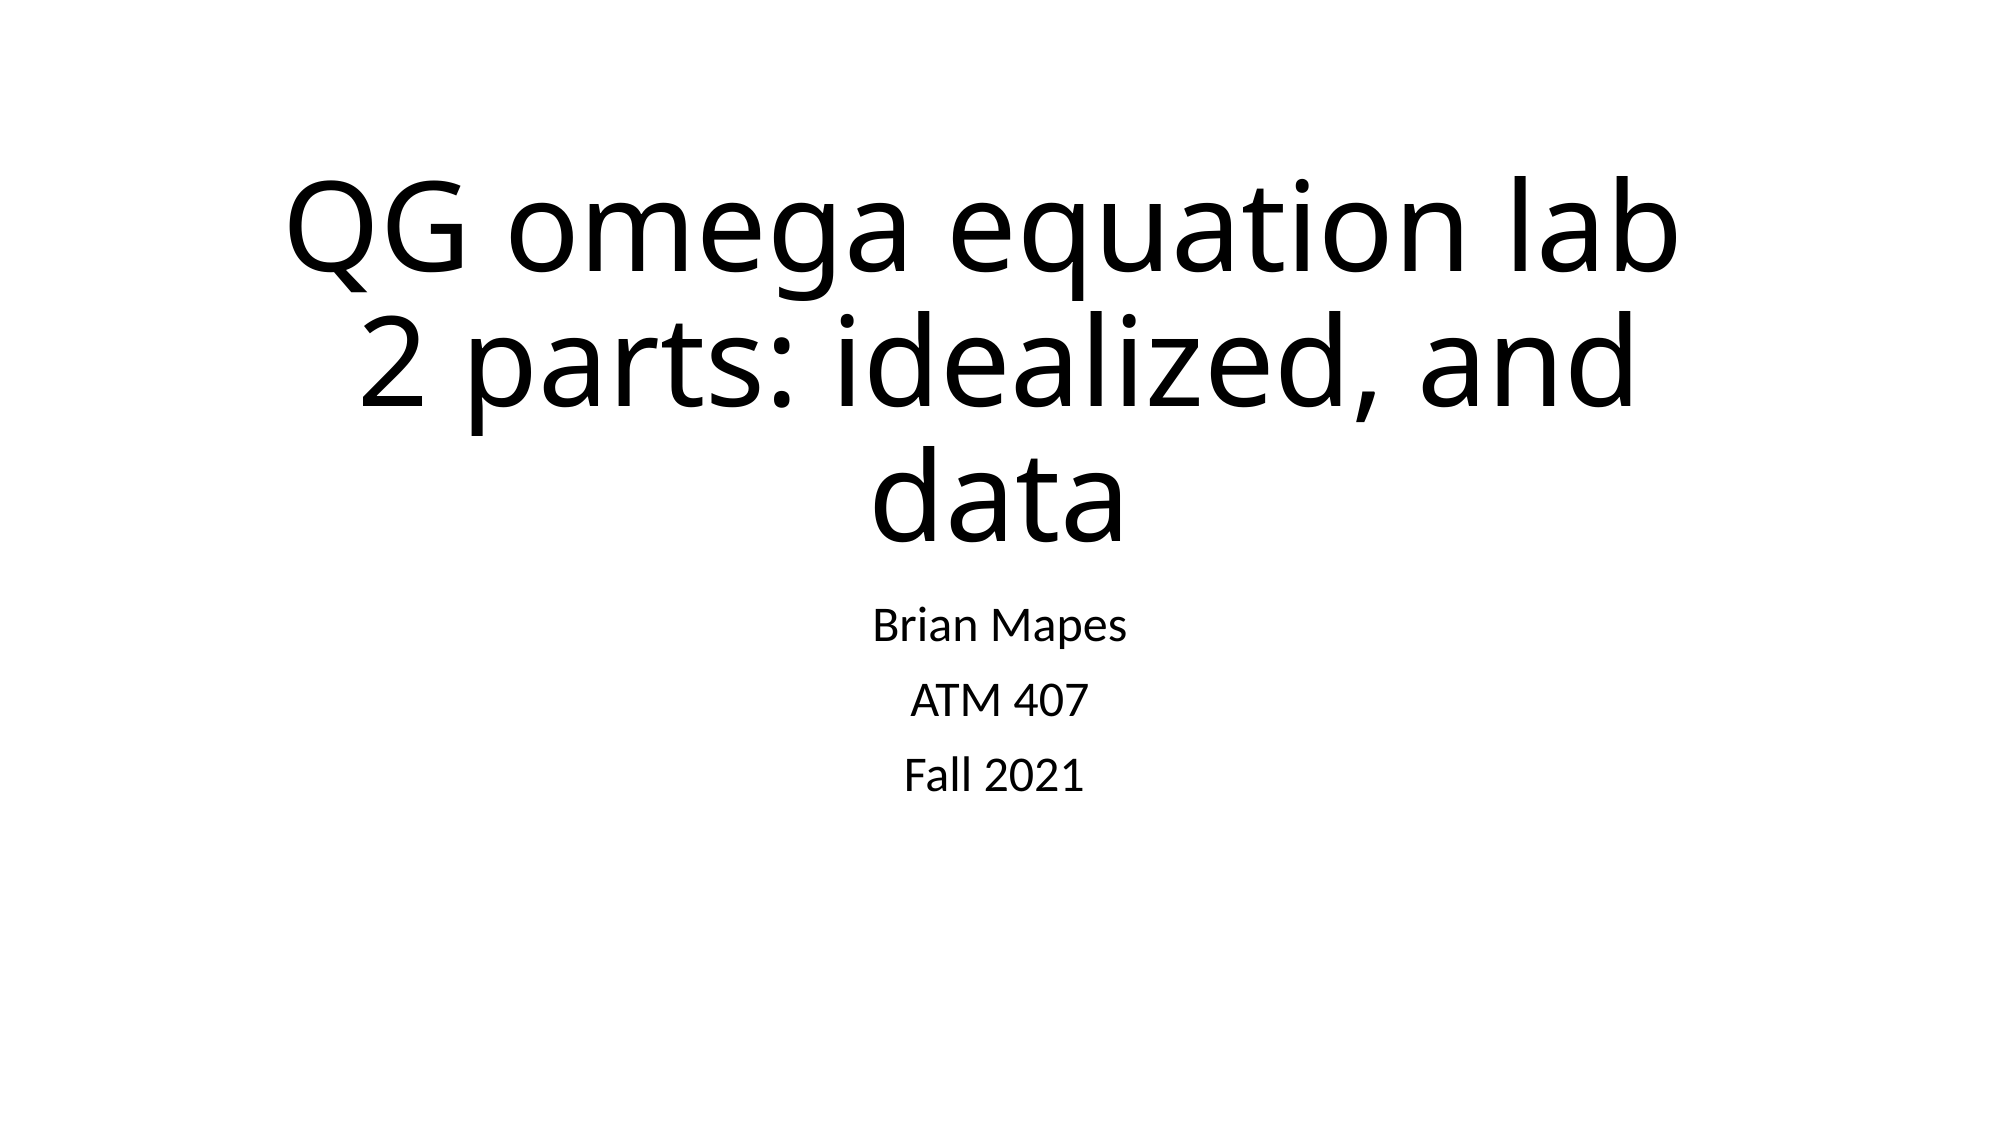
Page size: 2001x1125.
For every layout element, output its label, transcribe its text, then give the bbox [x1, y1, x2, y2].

subtitle Brian Mapes ATM 407 Fall 2021 [249, 590, 1750, 863]
title QG omega equation lab 2 parts: idealized, and data [249, 184, 1750, 576]
